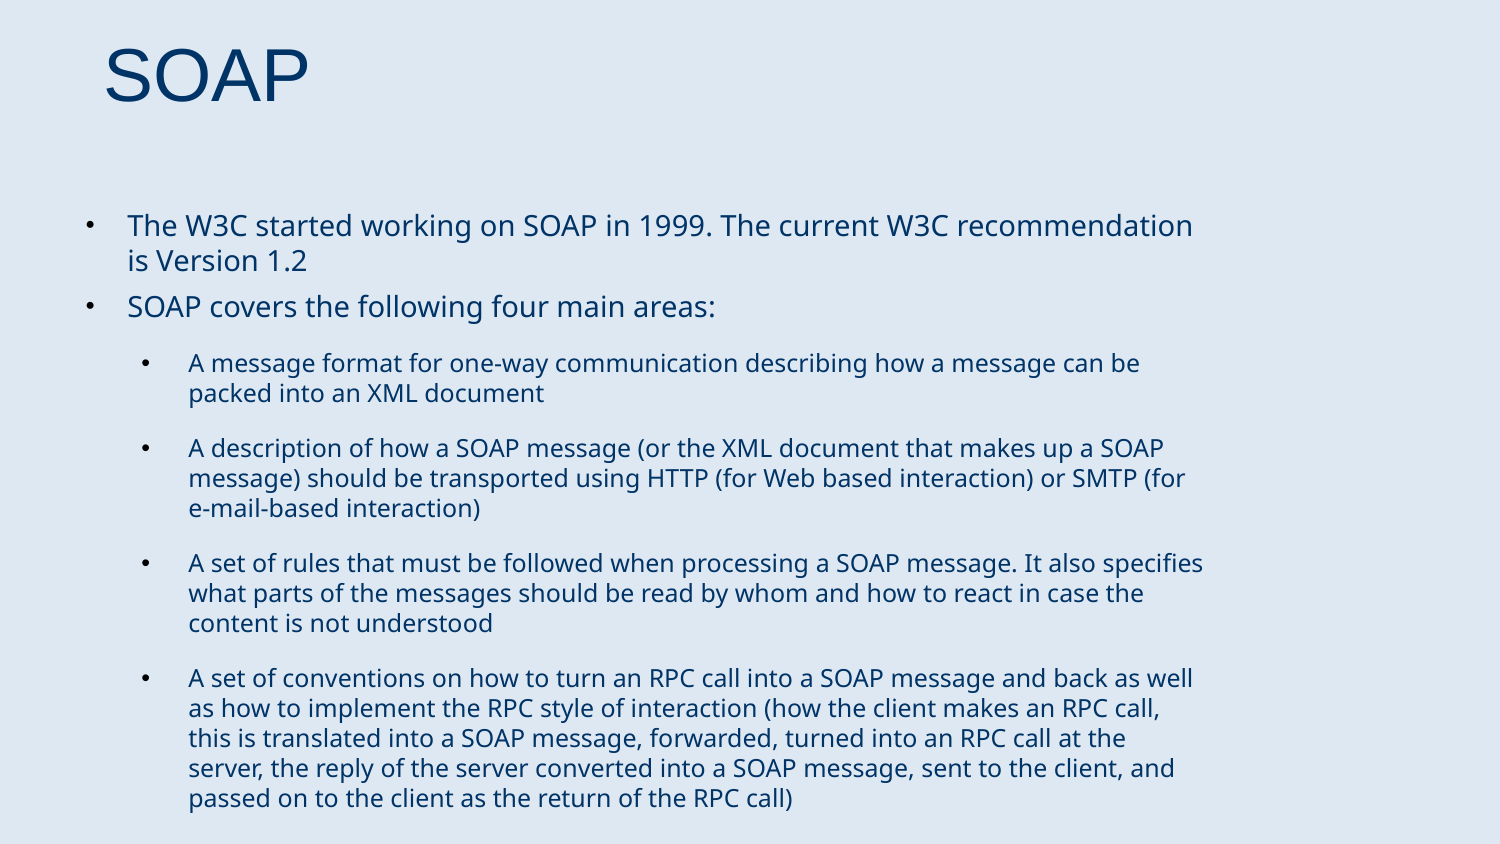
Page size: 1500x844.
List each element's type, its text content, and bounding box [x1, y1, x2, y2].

title SOAP [88, 29, 1365, 153]
text_box The W3C started working on SOAP in 1999. The current W3C recommendation is Version 1.2 SOAP covers the following four main areas: A message format for one-way communication describing how a message can be packed into an XML document A description of how a SOAP message (or the XML document that makes up a SOAP message) should be transported using HTTP (for Web based interaction) or SMTP (for e-mail-based interaction) A set of rules that must be followed when processing a SOAP message. It also specifies what parts of the messages should be read by whom and how to react in case the content is not understood A set of conventions on how to turn an RPC call into a SOAP message and back as well as how to implement the RPC style of interaction (how the client makes an RPC call, this is translated into a SOAP message, forwarded, turned into an RPC call at the server, the reply of the server converted into a SOAP message, sent to the client, and passed on to the client as the return of the RPC call) [70, 199, 1221, 660]
